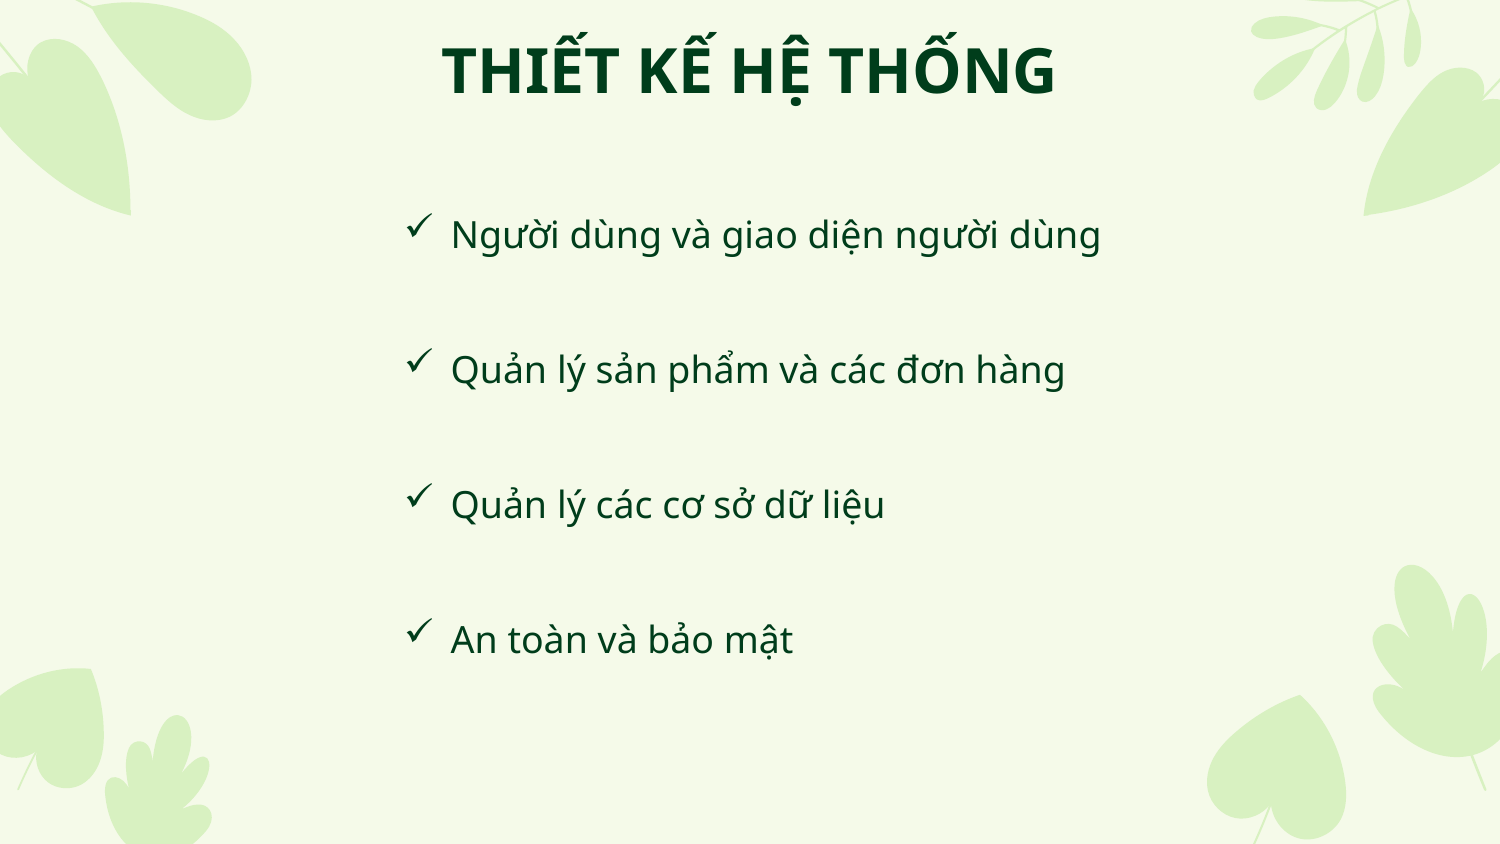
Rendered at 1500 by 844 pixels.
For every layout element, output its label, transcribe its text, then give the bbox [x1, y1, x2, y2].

title THIẾT KẾ HỆ THỐNG [118, 15, 1382, 110]
subtitle Người dùng và giao diện người dùng Quản lý sản phẩm và các đơn hàng Quản lý các cơ sở dữ liệu An toàn và bảo mật [388, 178, 1158, 738]
